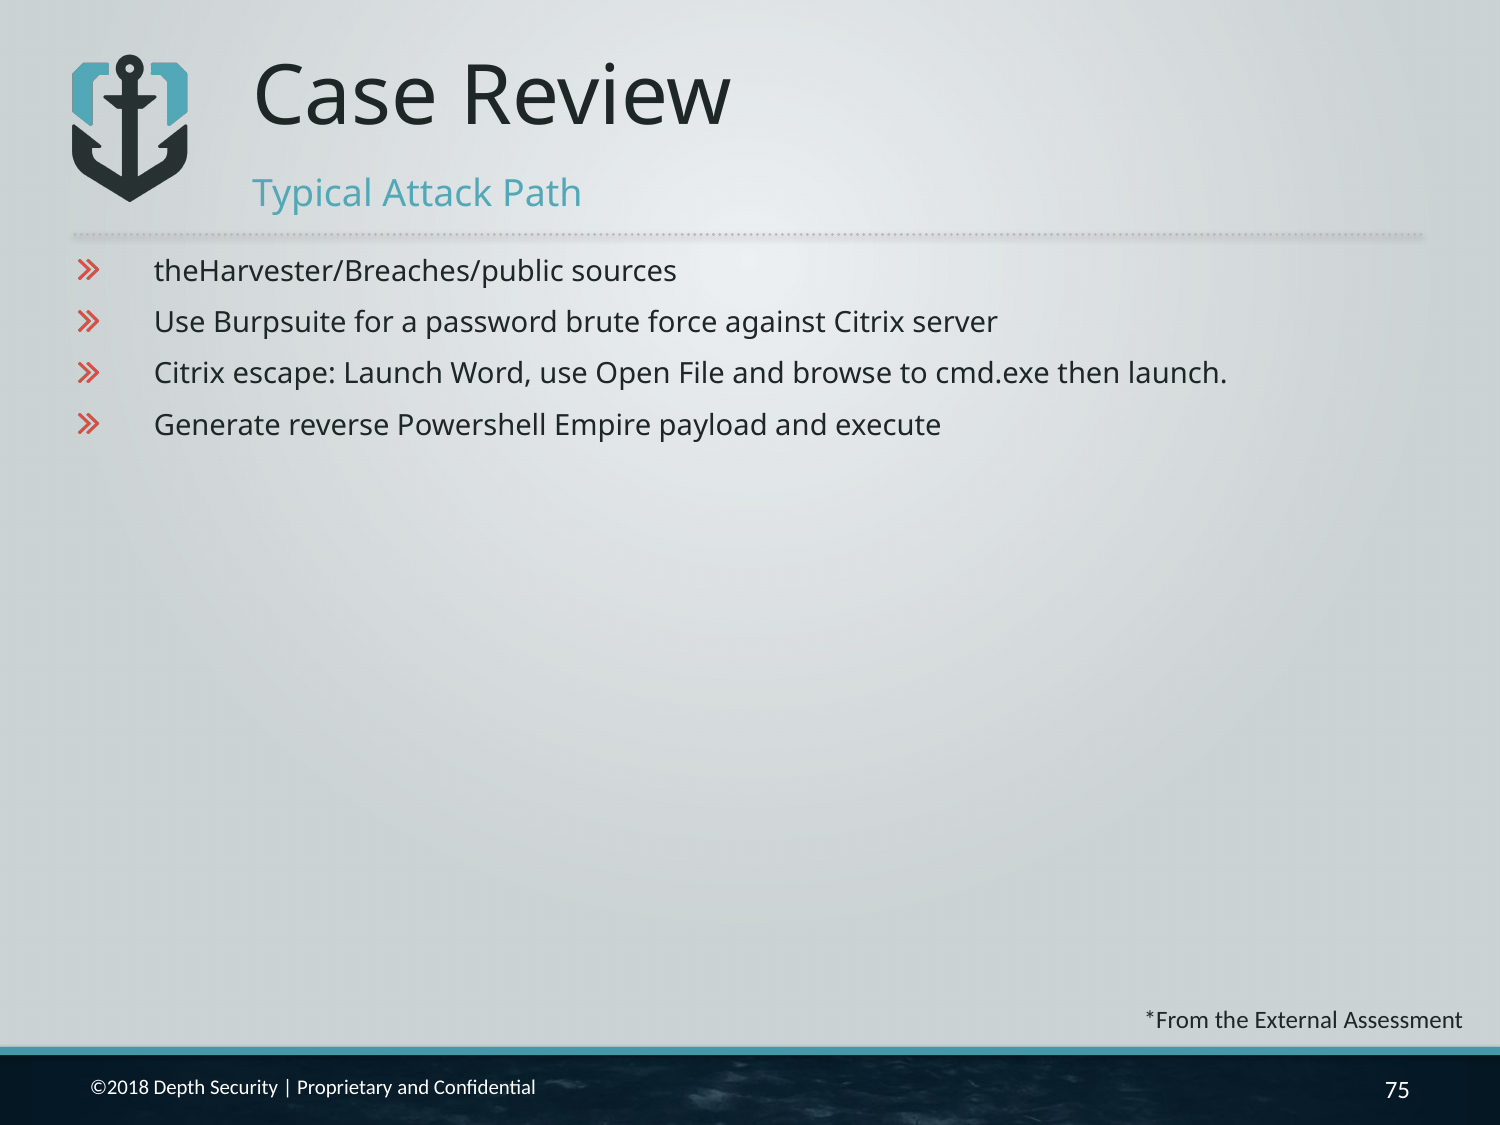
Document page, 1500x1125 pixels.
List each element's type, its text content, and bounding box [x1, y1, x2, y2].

list theHarvester/Breaches/public sources Use Burpsuite for a password brute force against Citrix server Citrix escape: Launch Word, use Open File and browse to cmd.exe then launch. Generate reverse Powershell Empire payload and execute [64, 234, 1477, 1055]
picture [0, 0, 1500, 1046]
picture [0, 1056, 1500, 1125]
list Typical Attack Path [237, 157, 1425, 223]
picture [78, 310, 99, 332]
picture [78, 259, 99, 280]
picture [78, 413, 99, 434]
text_box *From the External Assessment [1129, 996, 1491, 1041]
picture [78, 362, 99, 383]
title Case Review [237, 32, 1425, 149]
